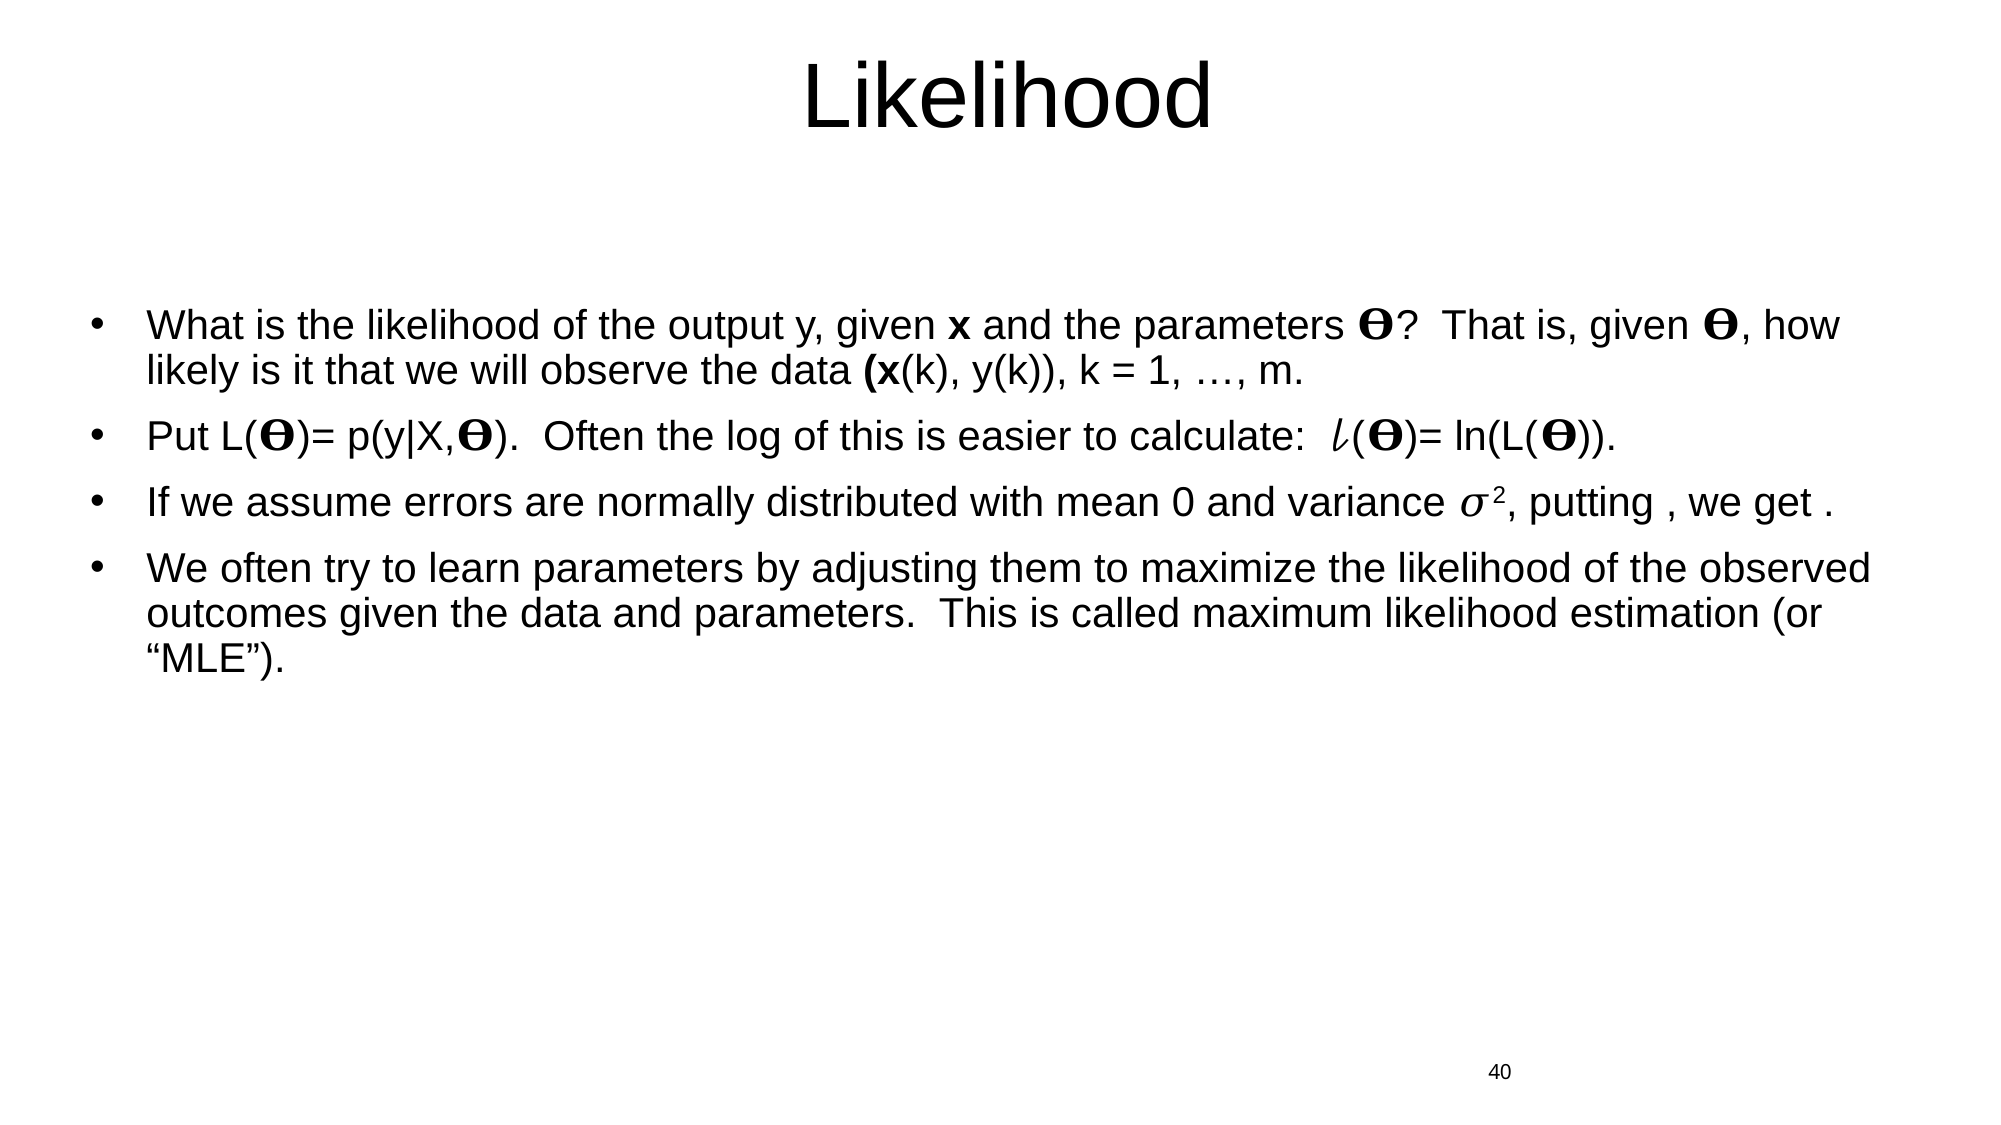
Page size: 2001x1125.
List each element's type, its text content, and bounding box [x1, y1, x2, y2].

slide_number 40 [1325, 1042, 1675, 1103]
title Likelihood [42, 27, 1973, 170]
